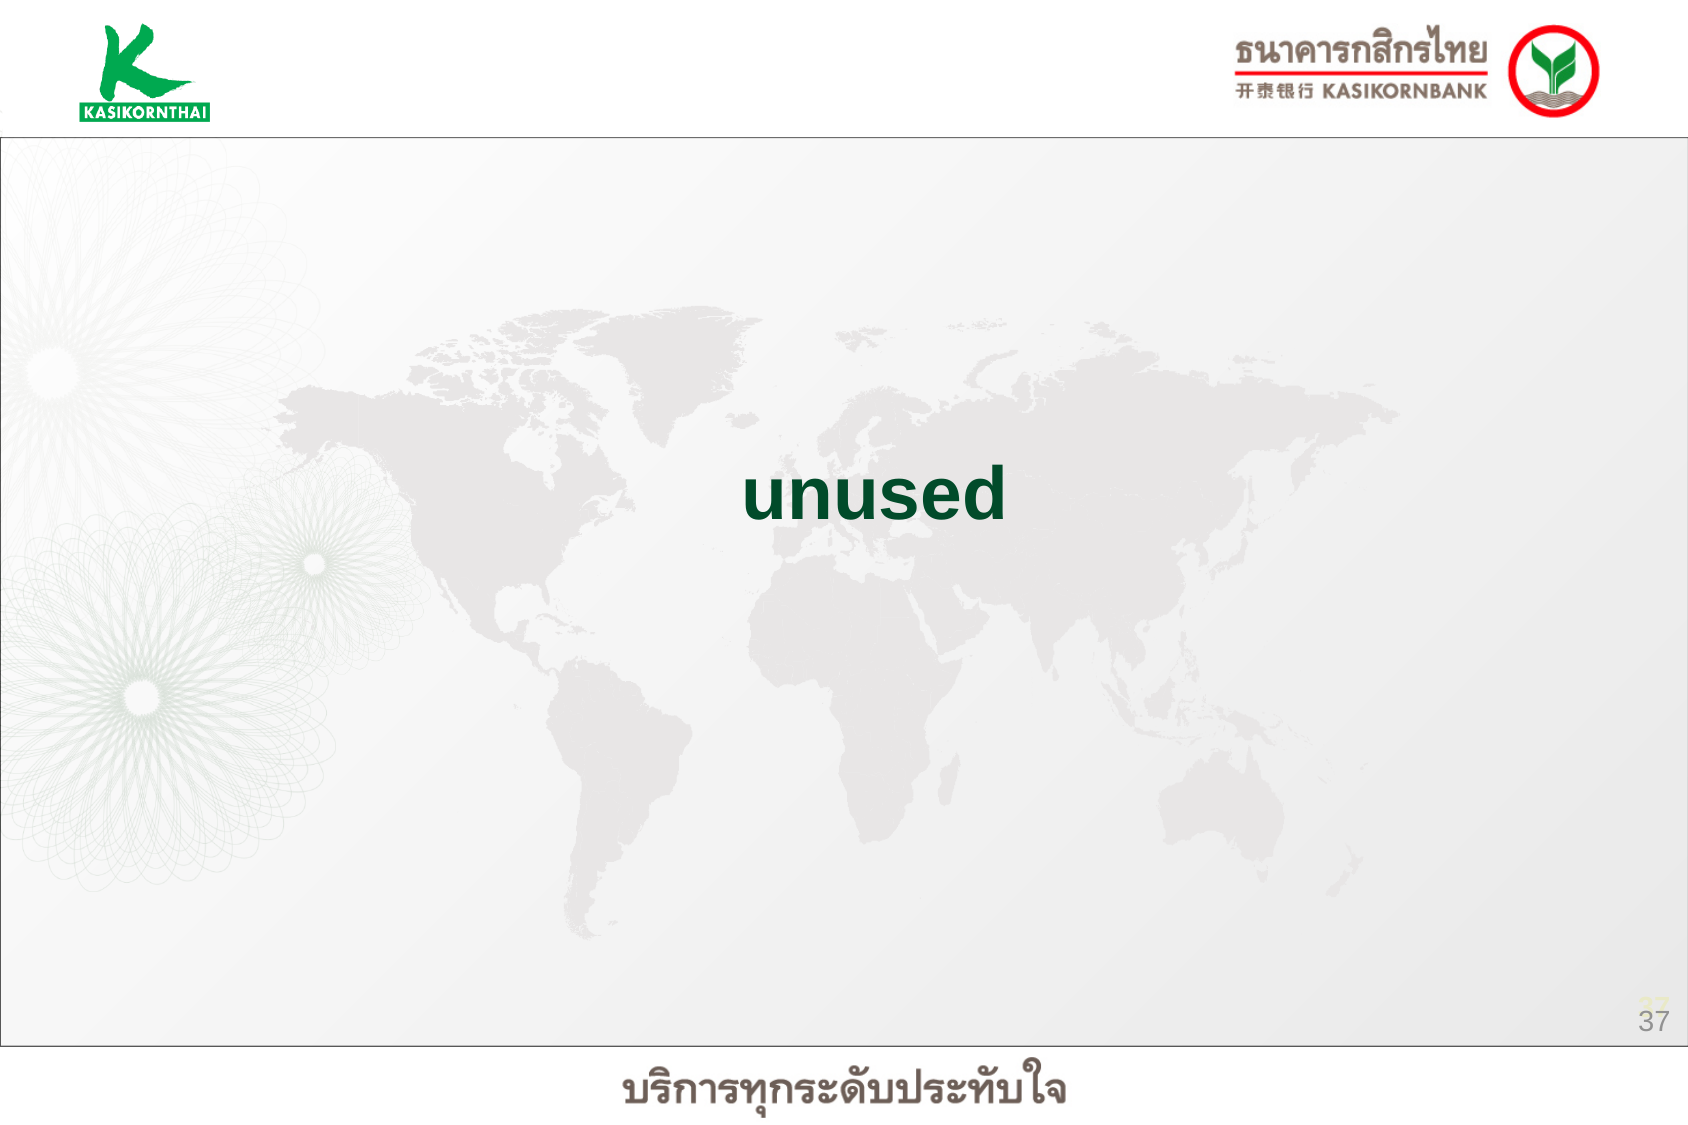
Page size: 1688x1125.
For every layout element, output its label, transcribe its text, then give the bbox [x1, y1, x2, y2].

picture [79, 23, 210, 122]
picture [0, 1049, 1688, 1125]
picture [1233, 23, 1601, 120]
text_box unused [268, 437, 1482, 543]
